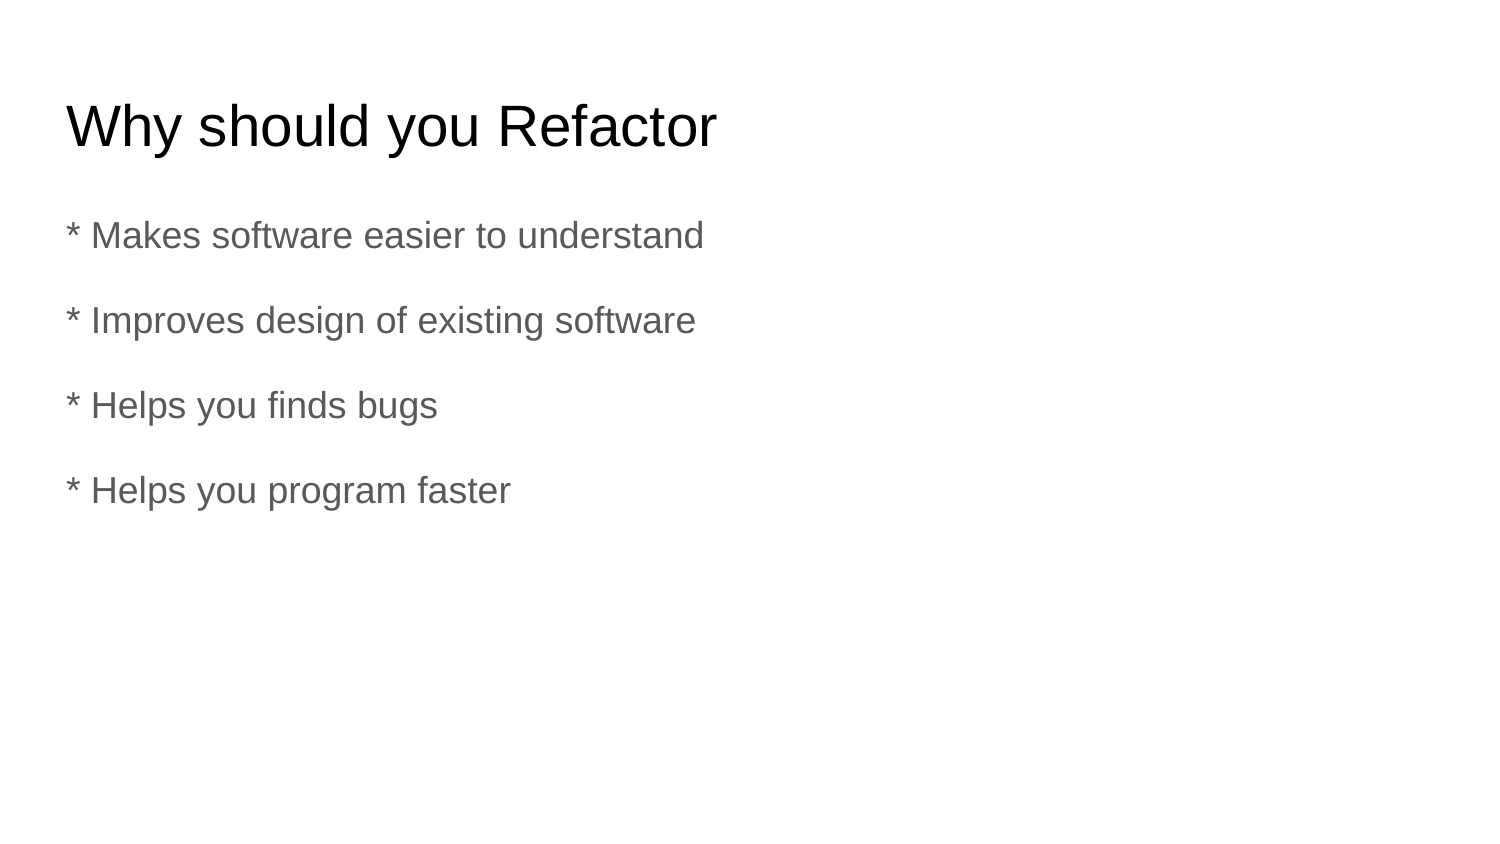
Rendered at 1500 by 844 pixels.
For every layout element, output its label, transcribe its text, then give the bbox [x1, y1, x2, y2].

list * Makes software easier to understand * Improves design of existing software * Helps you finds bugs * Helps you program faster [51, 189, 1449, 750]
title Why should you Refactor [51, 72, 1449, 167]
